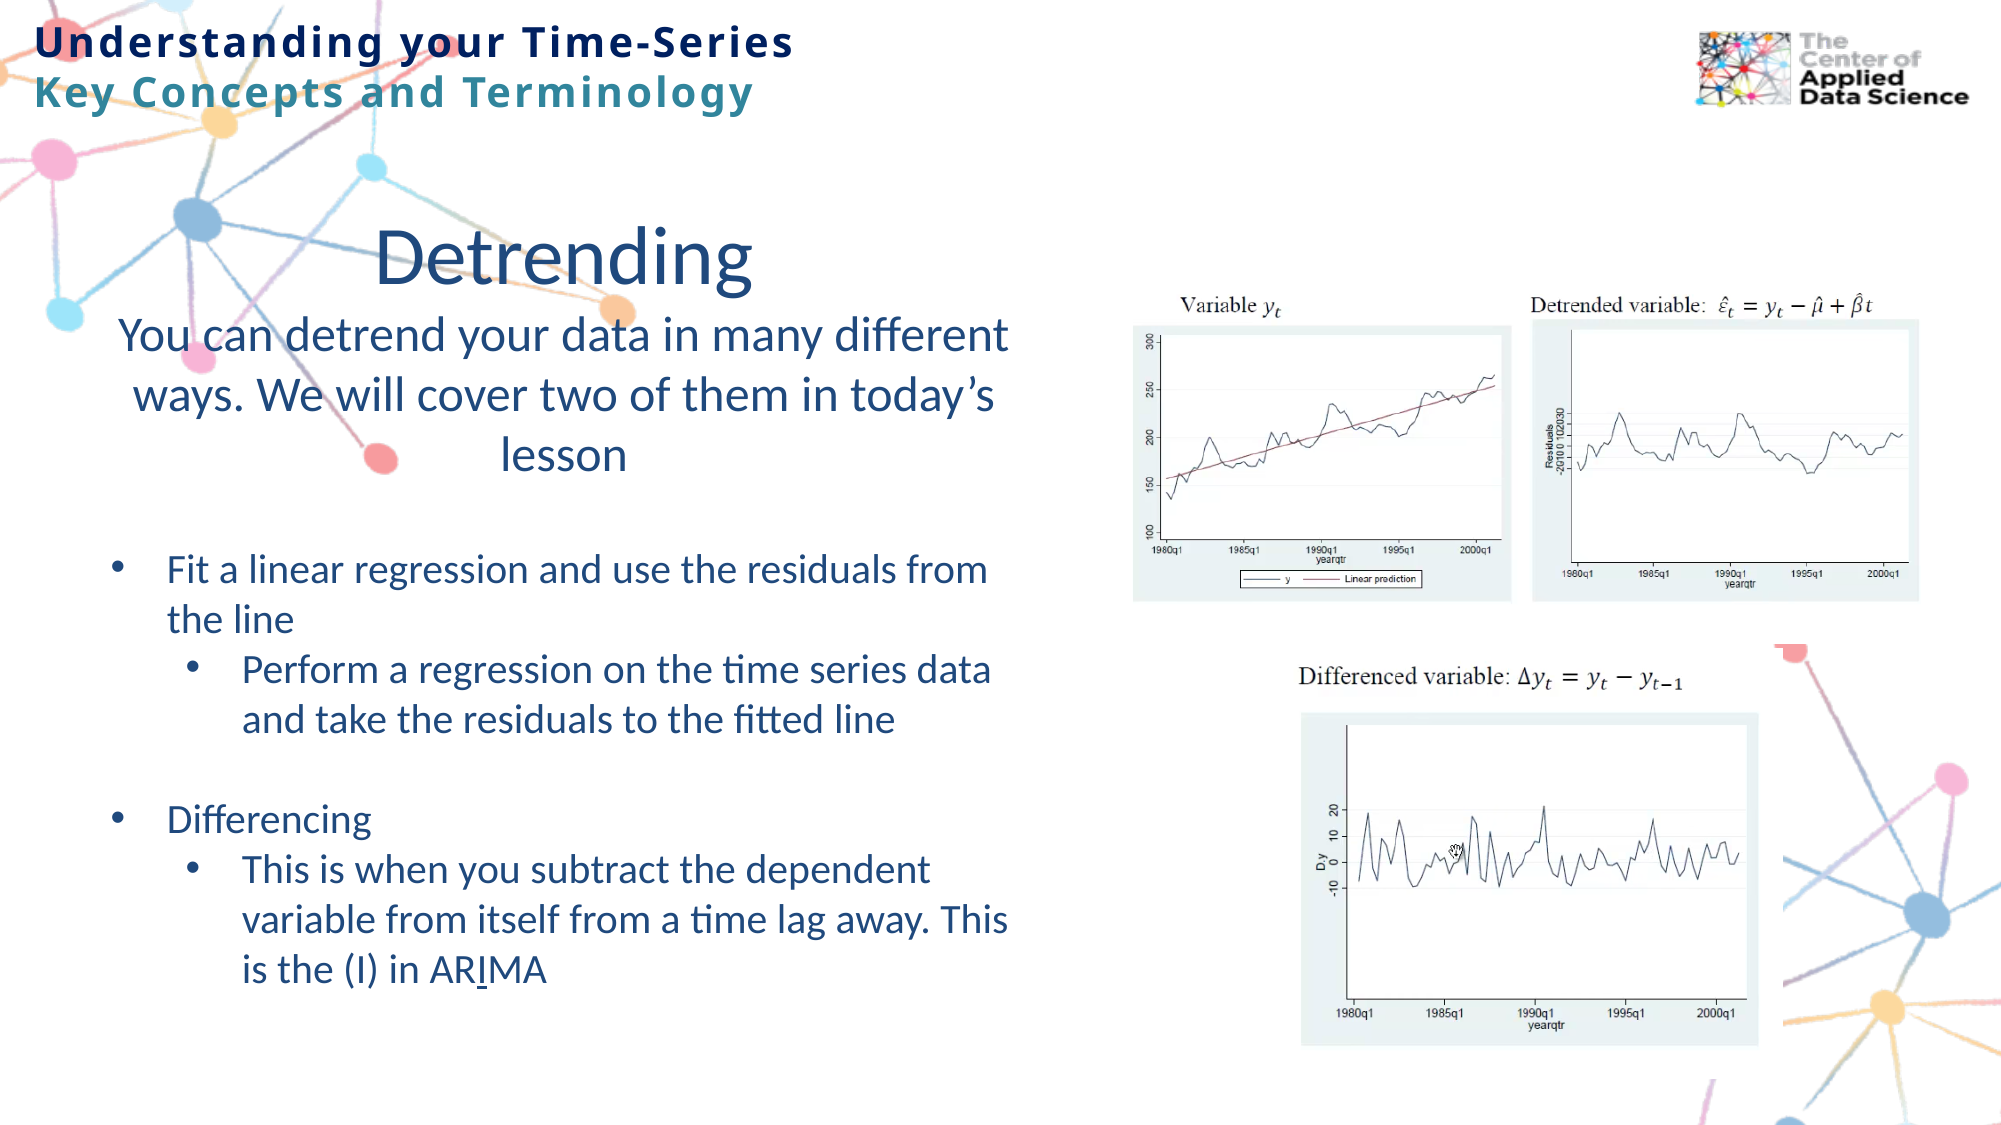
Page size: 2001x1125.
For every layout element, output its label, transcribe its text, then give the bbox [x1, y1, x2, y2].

text_box Detrending You can detrend your data in many different ways. We will cover two of them in today’s lesson Fit a linear regression and use the residuals from the line Perform a regression on the time series data and take the residuals to the fitted line Differencing This is when you subtract the dependent variable from itself from a time lag away. This is the (I) in ARIMA [95, 194, 1032, 1125]
picture [1102, 271, 1948, 645]
picture [1267, 647, 1784, 1079]
text_box Understanding your Time-Series Key Concepts and Terminology [31, 16, 1493, 117]
picture [1684, 19, 1982, 120]
